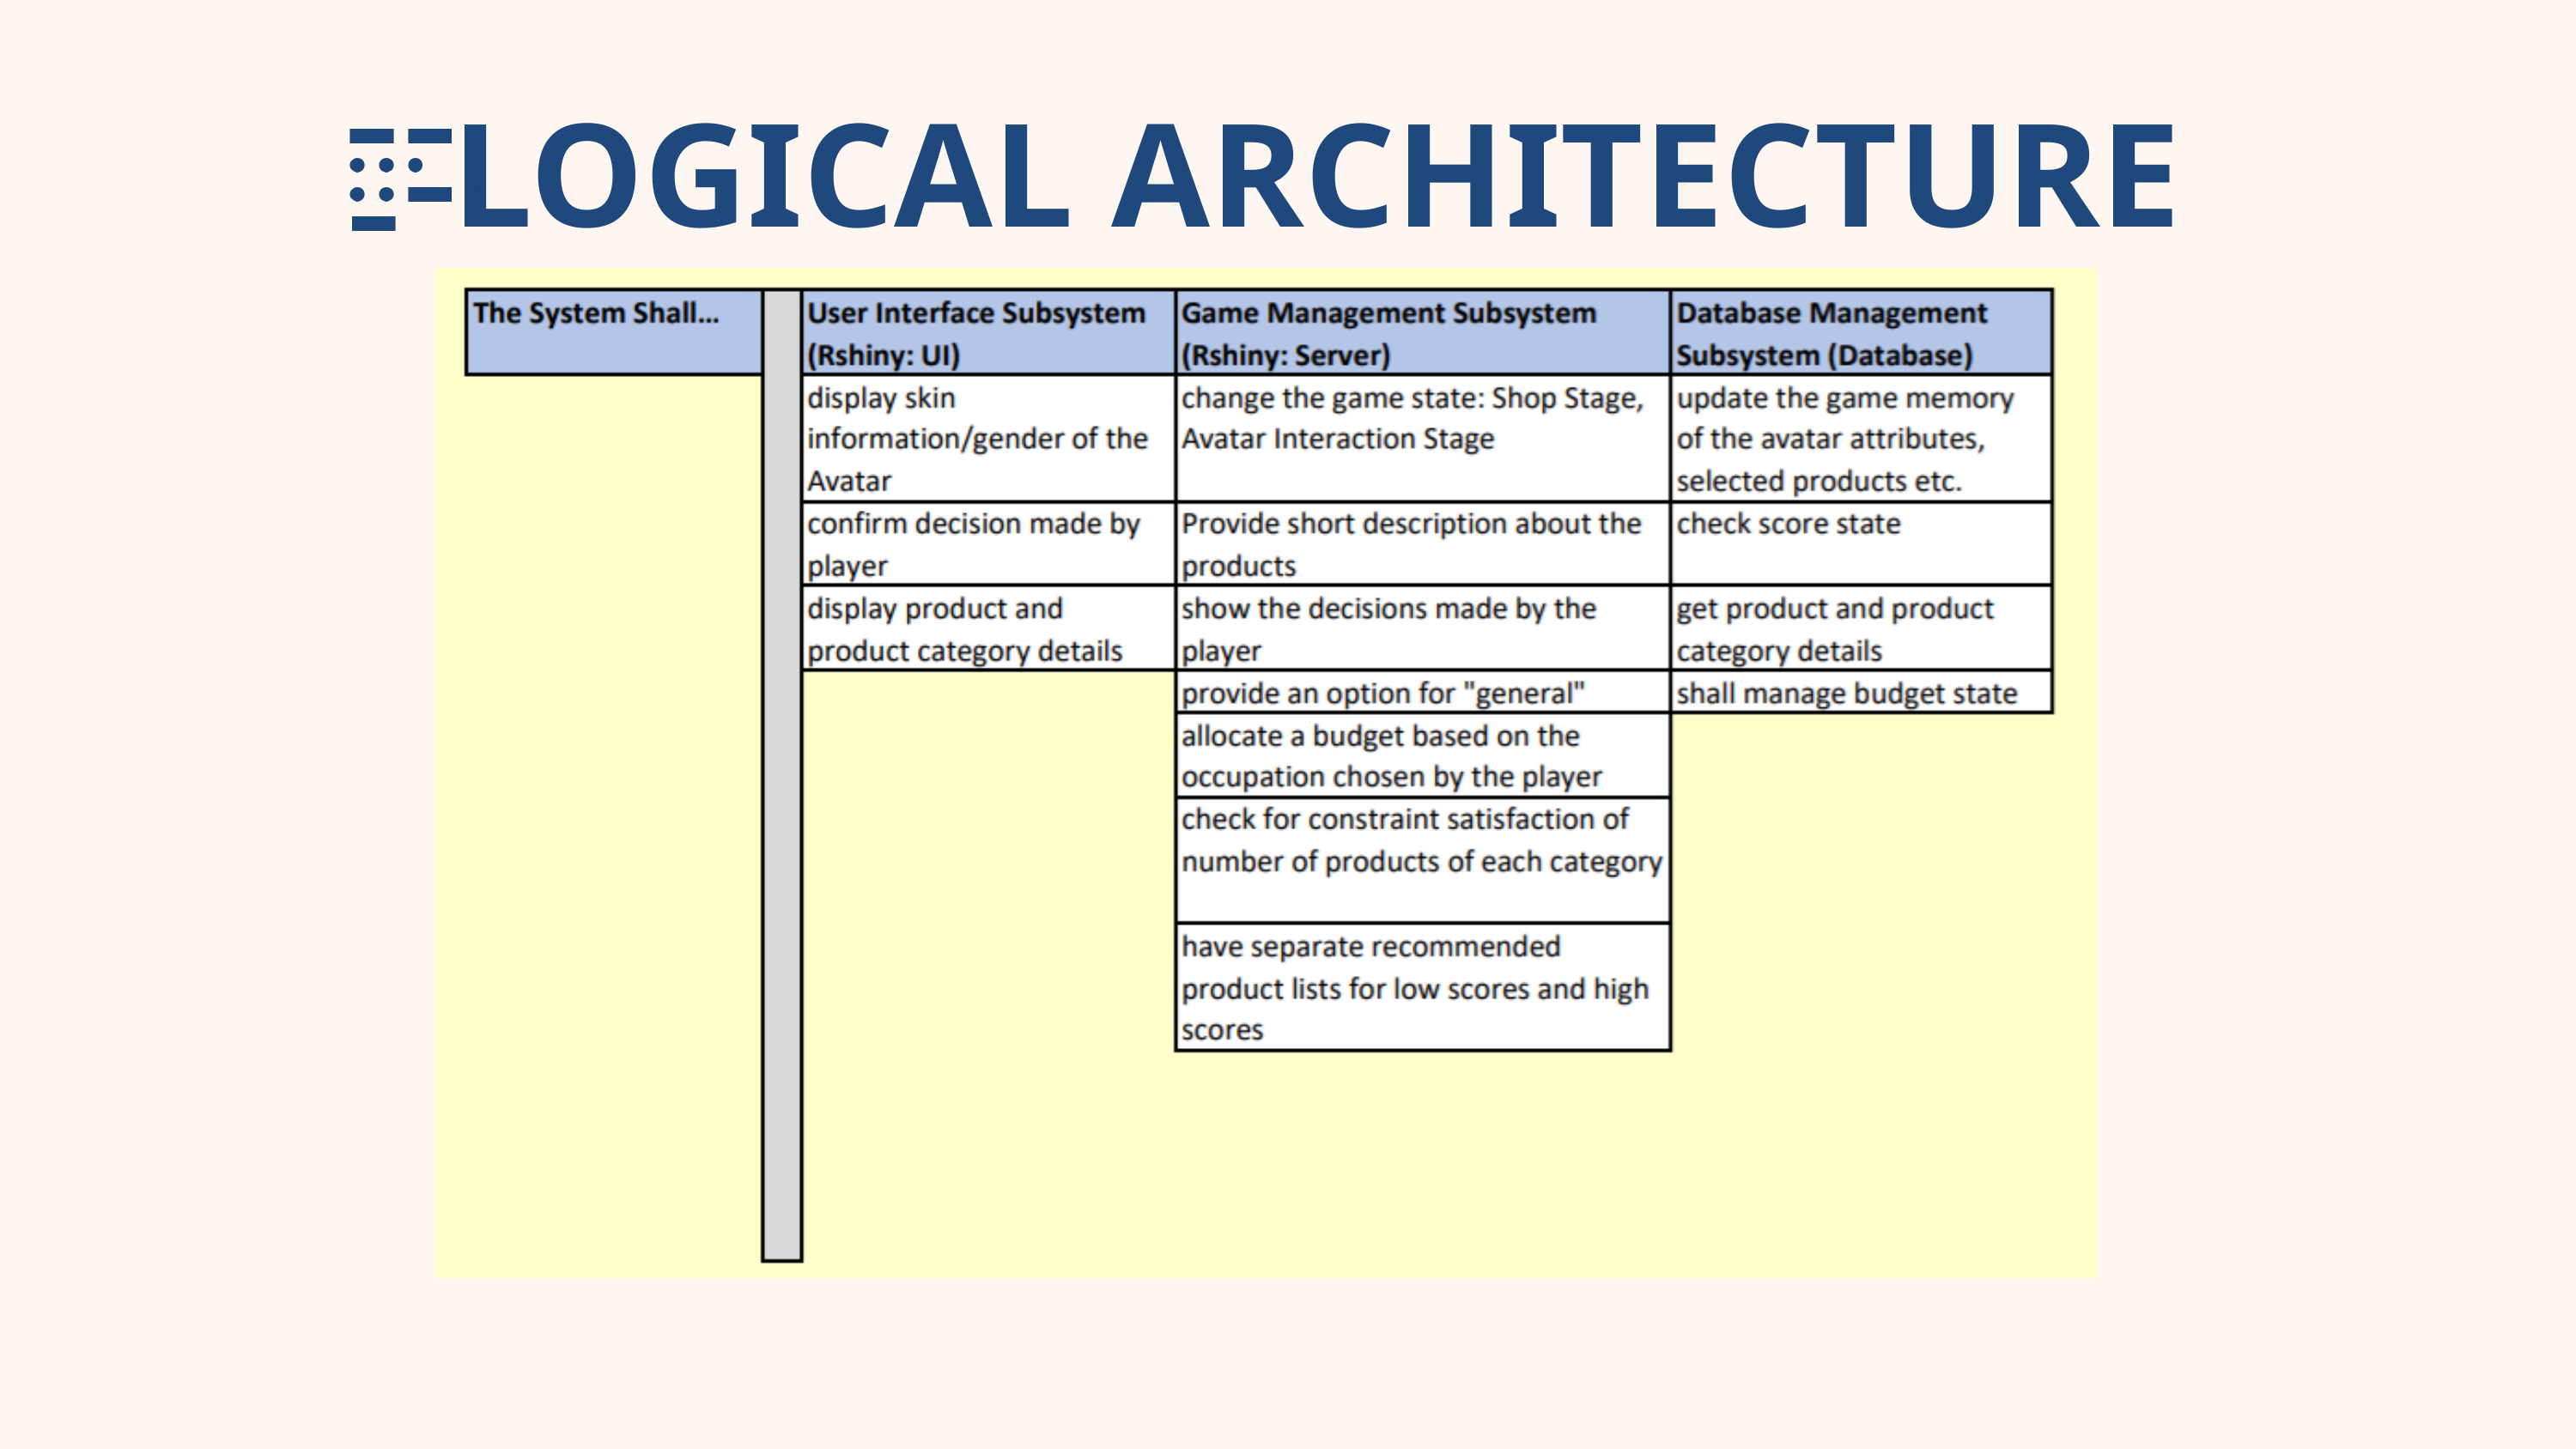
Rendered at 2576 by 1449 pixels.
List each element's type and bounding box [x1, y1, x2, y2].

text_box [328, 77, 2248, 267]
picture [0, 0, 2576, 1449]
